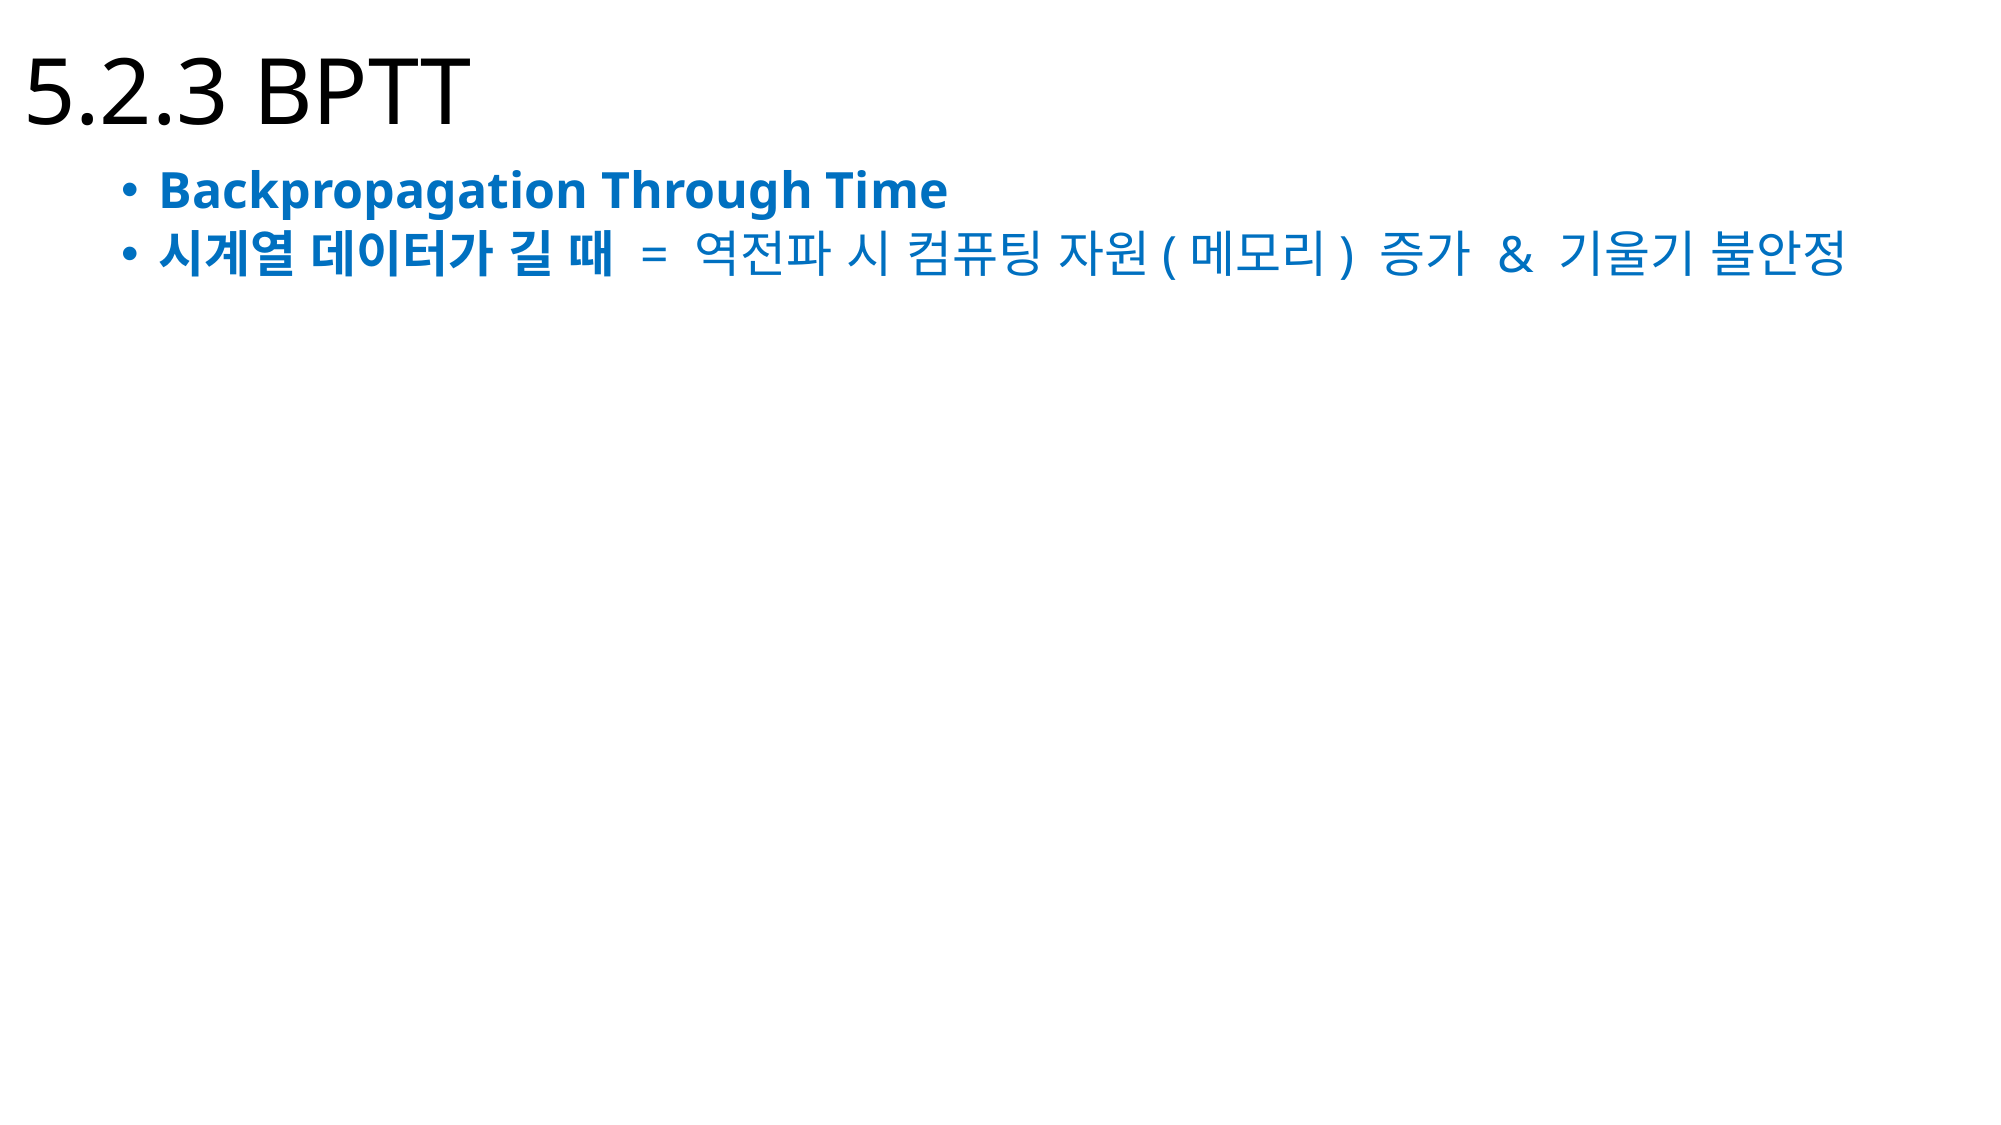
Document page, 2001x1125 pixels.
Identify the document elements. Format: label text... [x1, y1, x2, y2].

list Backpropagation Through Time 시계열 데이터가 길 때 = 역전파 시 컴퓨팅 자원(메모리) 증가 & 기울기 불안정 [31, 157, 2000, 872]
title 5.2.3 BPTT [8, 0, 1733, 204]
